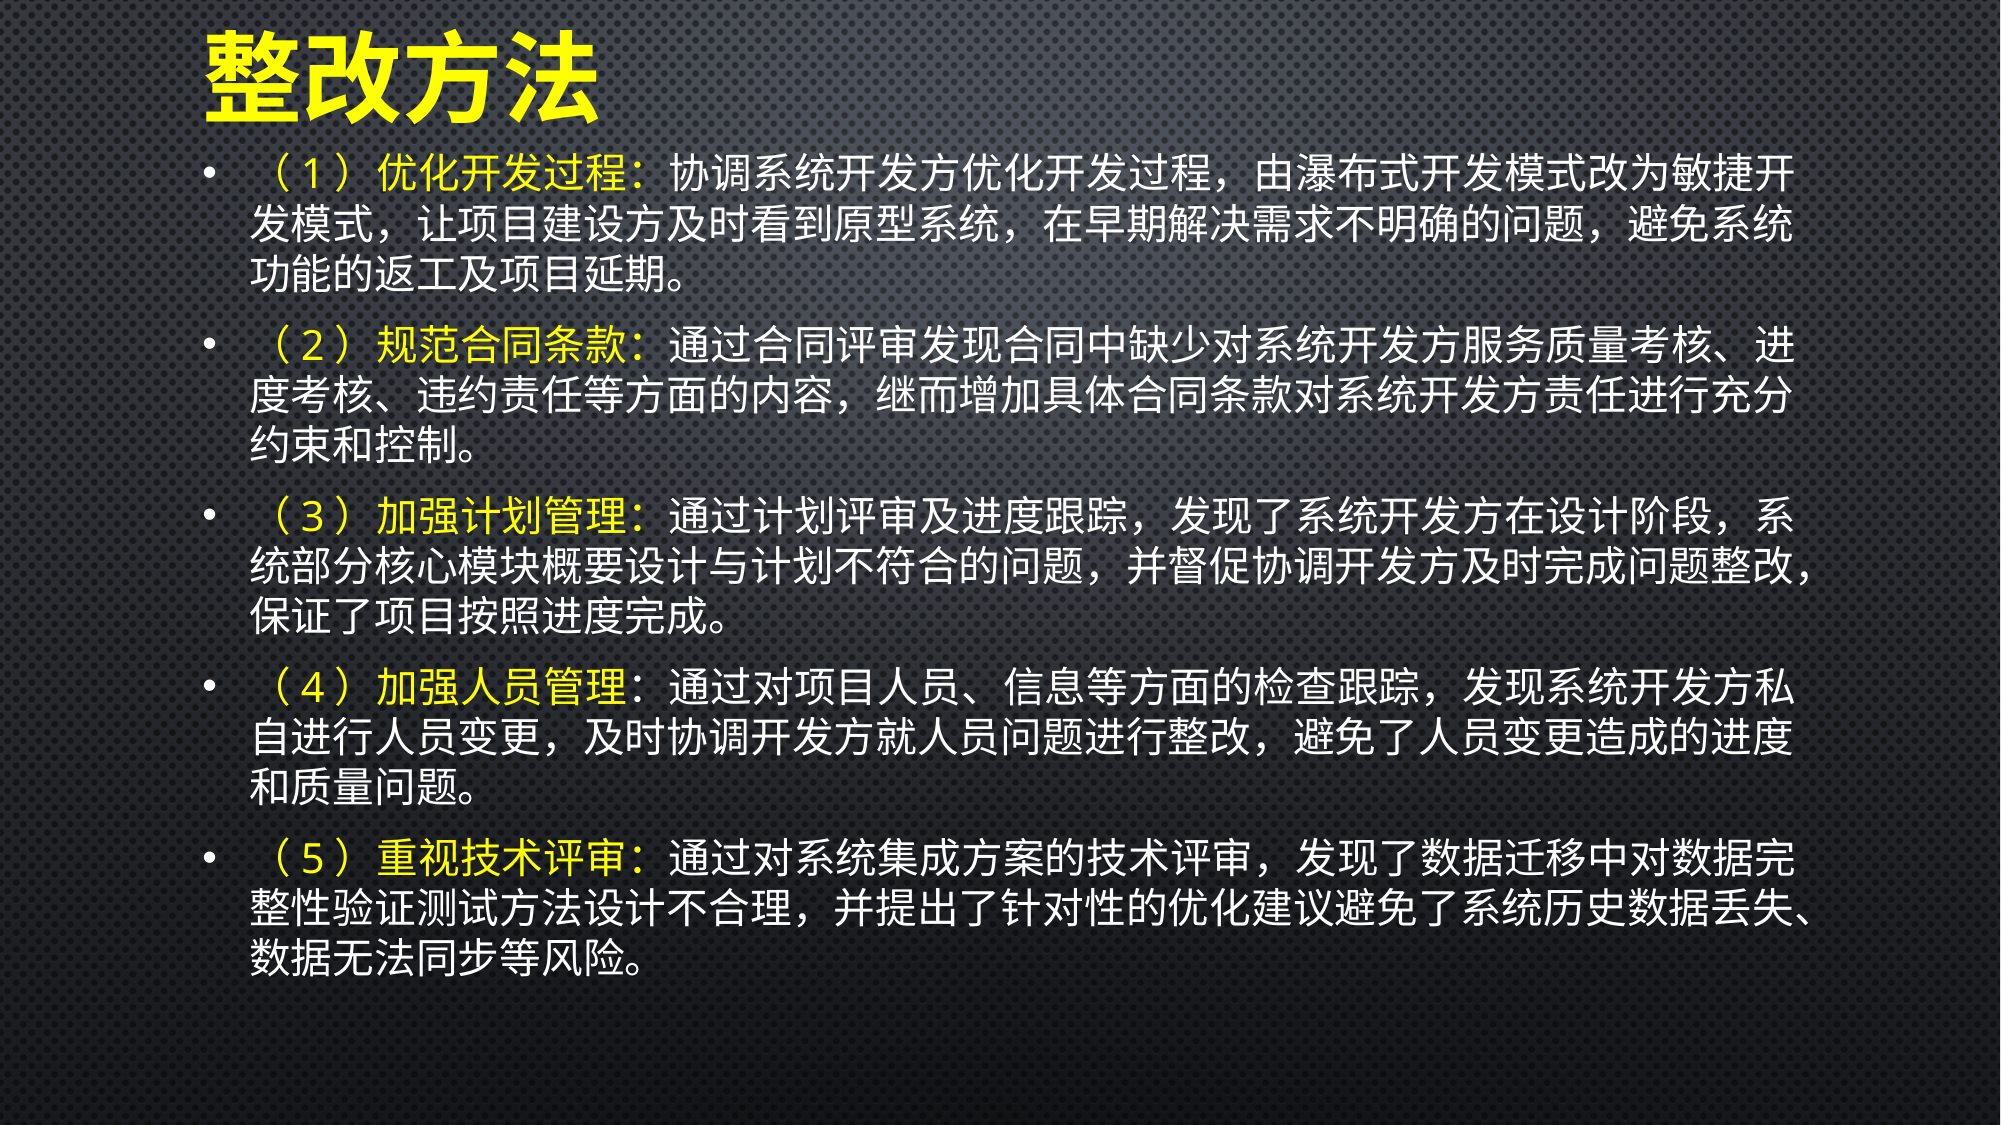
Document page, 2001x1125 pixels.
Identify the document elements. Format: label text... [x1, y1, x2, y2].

title 整改方法 [187, 11, 1813, 121]
list （1）优化开发过程：协调系统开发方优化开发过程，由瀑布式开发模式改为敏捷开发模式，让项目建设方及时看到原型系统，在早期解决需求不明确的问题，避免系统功能的返工及项目延期。 （2）规范合同条款：通过合同评审发现合同中缺少对系统开发方服务质量考核、进度考核、违约责任等方面的内容，继而增加具体合同条款对系统开发方责任进行充分约束和控制。 （3）加强计划管理：通过计划评审及进度跟踪，发现了系统开发方在设计阶段，系统部分核心模块概要设计与计划不符合的问题，并督促协调开发方及时完成问题整改，保证了项目按照进度完成。 （4）加强人员管理：通过对项目人员、信息等方面的检查跟踪，发现系统开发方私自进行人员变更，及时协调开发方就人员问题进行整改，避免了人员变更造成的进度和质量问题。 （5）重视技术评审：通过对系统集成方案的技术评审，发现了数据迁移中对数据完整性验证测试方法设计不合理，并提出了针对性的优化建议避免了系统历史数据丢失、数据无法同步等风险。 [187, 121, 1813, 1079]
